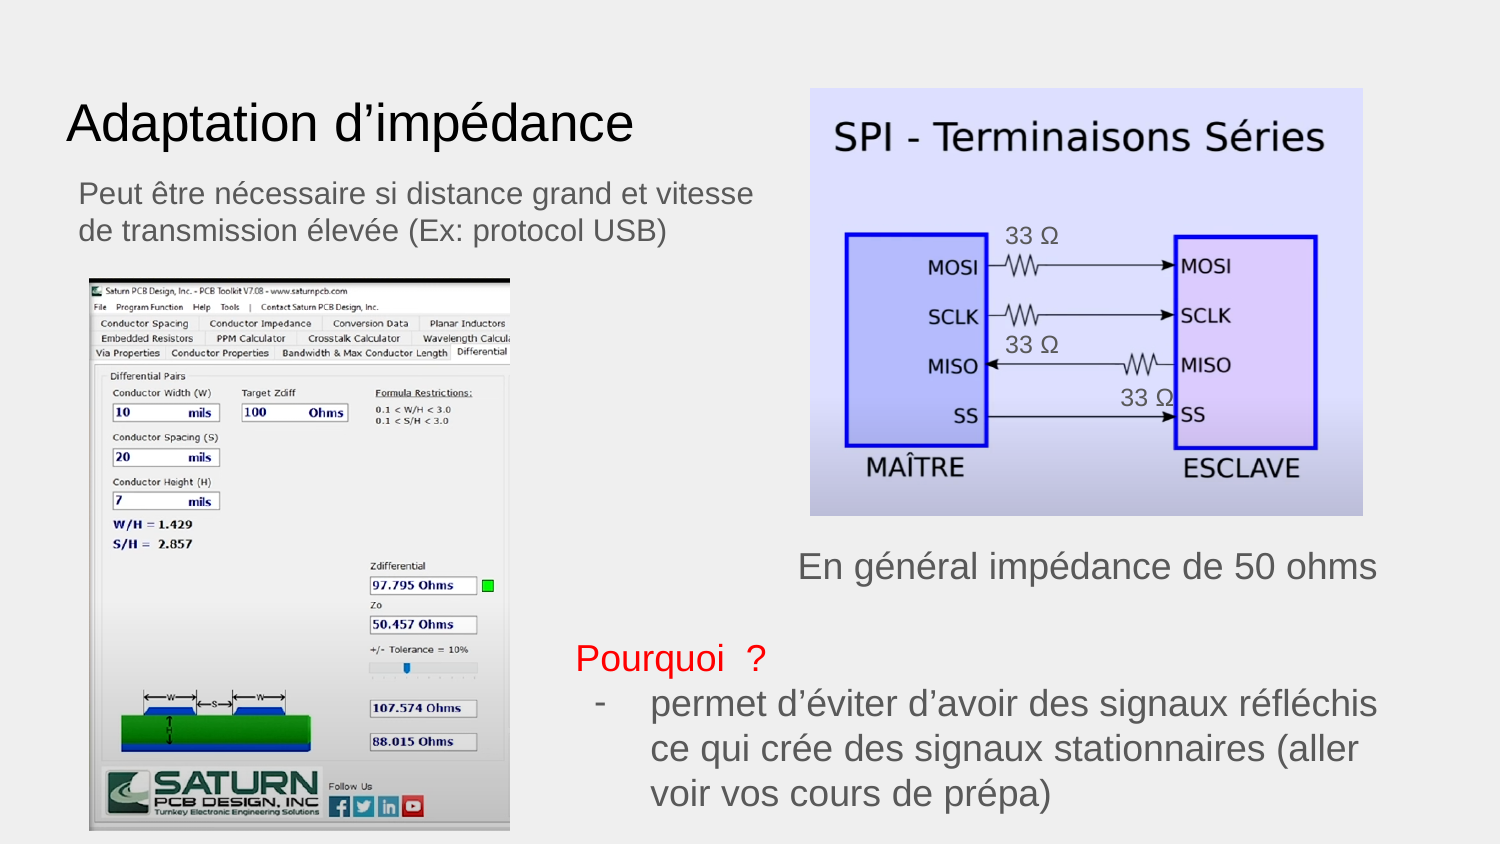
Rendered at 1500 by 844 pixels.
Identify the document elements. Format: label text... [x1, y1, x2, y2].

picture [89, 277, 510, 831]
text_box Pourquoi ? permet d’éviter d’avoir des signaux réfléchis ce qui crée des signaux stationnaires (aller voir vos cours de prépa) [560, 618, 1441, 756]
title Adaptation d’impédance [51, 72, 1449, 167]
text_box Peut être nécessaire si distance grand et vitesse de transmission élevée (Ex: protocol USB) [63, 157, 773, 262]
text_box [810, 87, 1363, 516]
text_box En général impédance de 50 ohms [782, 526, 1421, 618]
